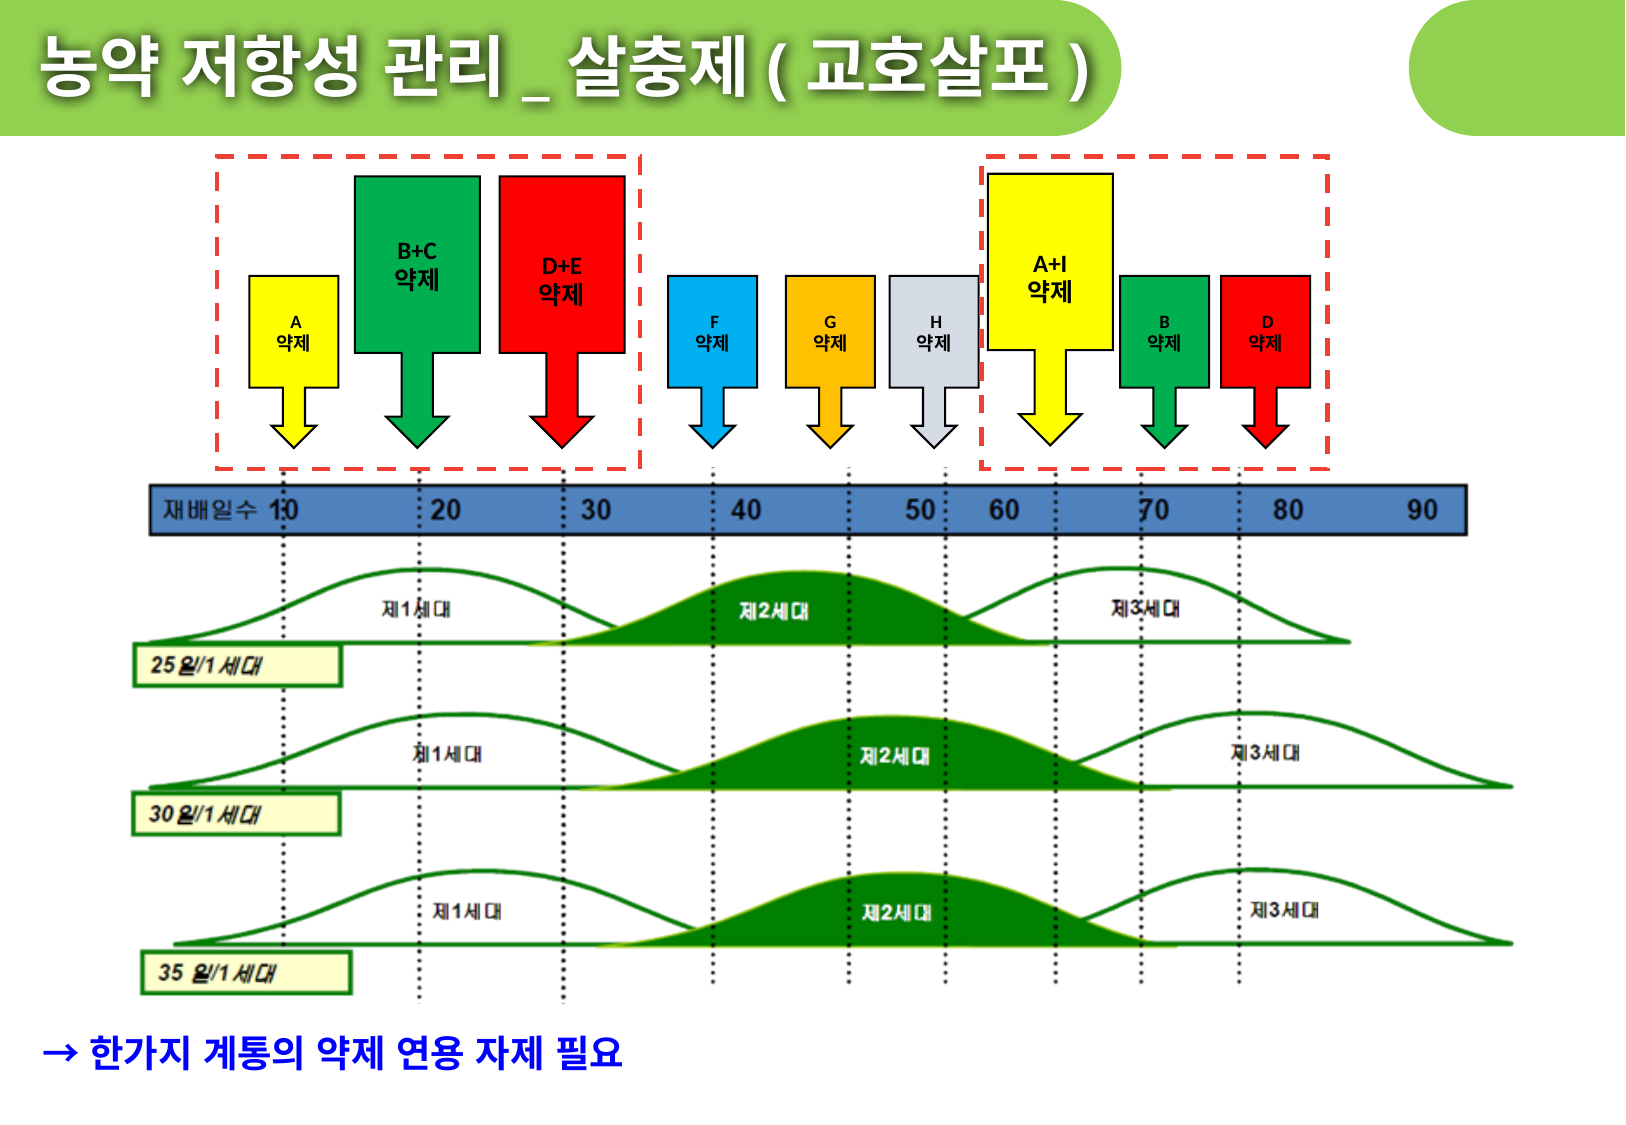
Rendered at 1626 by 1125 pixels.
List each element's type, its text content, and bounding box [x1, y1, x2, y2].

text_box →한가지 계통의 약제 연용 자제 필요 [10, 181, 1510, 1083]
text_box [70, 156, 1611, 1004]
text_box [0, 0, 1625, 136]
